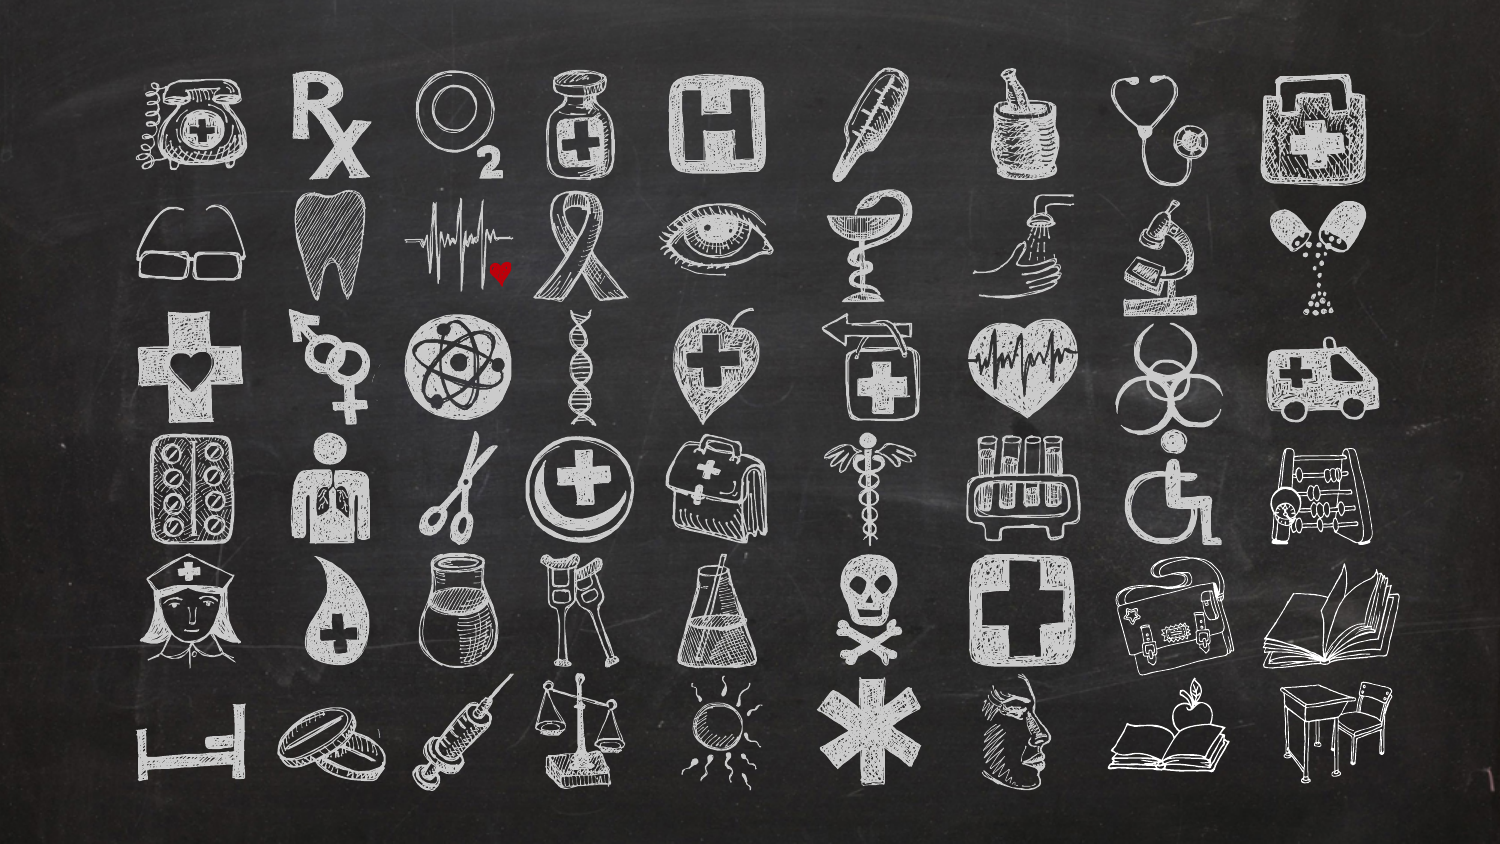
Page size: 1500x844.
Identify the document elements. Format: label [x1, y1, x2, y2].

text_box [700, 754, 714, 782]
text_box [177, 561, 201, 581]
text_box [191, 650, 197, 658]
text_box [418, 552, 499, 668]
text_box [477, 145, 503, 179]
text_box [1308, 300, 1314, 307]
text_box [1310, 293, 1316, 300]
text_box [223, 81, 235, 93]
text_box [1027, 233, 1032, 241]
text_box [668, 73, 766, 174]
text_box [836, 619, 903, 666]
text_box [137, 311, 244, 424]
text_box [681, 266, 726, 276]
text_box [211, 495, 222, 507]
text_box [179, 109, 225, 151]
text_box [209, 471, 218, 482]
text_box [859, 432, 877, 449]
text_box [1110, 75, 1209, 187]
text_box [546, 69, 615, 181]
text_box [1266, 336, 1380, 423]
text_box [457, 608, 494, 664]
text_box [852, 448, 886, 547]
text_box [534, 460, 627, 531]
text_box [1270, 447, 1373, 546]
text_box [288, 309, 370, 425]
text_box [1115, 556, 1235, 676]
text_box [672, 307, 760, 425]
text_box [198, 595, 218, 602]
text_box [533, 190, 629, 303]
text_box [341, 500, 349, 513]
text_box [741, 773, 752, 791]
text_box [826, 189, 913, 303]
text_box [1026, 711, 1048, 740]
text_box [1315, 252, 1321, 259]
text_box [719, 480, 737, 495]
text_box [567, 309, 597, 427]
text_box [1339, 116, 1345, 131]
text_box [724, 752, 734, 783]
text_box [1262, 563, 1400, 669]
picture [0, 0, 1500, 844]
text_box [1028, 737, 1037, 748]
text_box [821, 312, 921, 422]
text_box [981, 673, 1052, 791]
text_box [1312, 310, 1319, 316]
text_box [681, 758, 699, 775]
text_box [1107, 685, 1230, 773]
text_box [990, 691, 1031, 705]
text_box [1132, 262, 1160, 284]
text_box [974, 480, 1071, 518]
text_box [540, 553, 620, 668]
text_box [294, 189, 366, 301]
text_box [1279, 681, 1393, 784]
text_box [721, 675, 727, 697]
text_box [277, 707, 386, 782]
text_box [139, 553, 241, 669]
text_box [991, 68, 1060, 180]
text_box [1302, 252, 1309, 258]
text_box [558, 111, 587, 116]
text_box [857, 361, 911, 415]
text_box [1314, 301, 1320, 308]
text_box [184, 628, 200, 632]
text_box [203, 600, 215, 607]
text_box [135, 78, 248, 171]
text_box [1026, 194, 1075, 239]
text_box [1123, 199, 1198, 317]
text_box [412, 673, 514, 791]
text_box [1328, 307, 1334, 314]
text_box [154, 438, 189, 495]
text_box [1328, 236, 1335, 242]
text_box [691, 682, 703, 703]
text_box [874, 442, 917, 468]
text_box [1034, 739, 1044, 745]
text_box [692, 702, 743, 751]
text_box [1030, 238, 1035, 248]
text_box [1028, 251, 1032, 261]
text_box [419, 431, 498, 545]
text_box [313, 432, 347, 465]
text_box [1160, 429, 1188, 454]
text_box [1124, 458, 1222, 546]
text_box [1319, 297, 1326, 304]
text_box [1320, 308, 1328, 315]
text_box [157, 488, 188, 522]
text_box [972, 240, 1062, 299]
text_box [1036, 242, 1040, 252]
text_box [969, 554, 1076, 667]
text_box [304, 556, 370, 666]
text_box [163, 596, 183, 604]
text_box [1318, 201, 1367, 253]
text_box [1305, 241, 1312, 248]
text_box [1260, 73, 1367, 186]
text_box [840, 554, 898, 627]
text_box [136, 204, 247, 281]
text_box [169, 522, 179, 533]
text_box [556, 449, 612, 506]
text_box [535, 672, 626, 789]
text_box [404, 197, 514, 292]
text_box [816, 677, 922, 786]
text_box [658, 203, 774, 270]
text_box [226, 86, 232, 94]
text_box [677, 553, 757, 669]
text_box [208, 103, 228, 123]
text_box [290, 469, 370, 545]
text_box [983, 724, 1013, 784]
text_box [431, 84, 478, 133]
text_box [415, 70, 495, 153]
text_box [489, 261, 512, 287]
text_box [581, 588, 599, 604]
text_box [149, 433, 235, 545]
text_box [404, 314, 512, 421]
text_box [715, 735, 727, 747]
text_box [743, 732, 762, 748]
text_box [437, 557, 479, 568]
text_box [187, 606, 197, 625]
text_box [696, 460, 721, 480]
text_box [982, 694, 1006, 722]
text_box [823, 444, 863, 473]
text_box [168, 602, 180, 608]
text_box [665, 433, 768, 544]
text_box [992, 685, 1005, 701]
text_box [525, 435, 635, 543]
text_box [175, 128, 182, 143]
text_box [1294, 156, 1306, 174]
text_box [169, 473, 179, 483]
text_box [832, 67, 909, 182]
text_box [736, 682, 751, 707]
text_box [1270, 209, 1312, 252]
text_box [1303, 308, 1310, 315]
text_box [966, 435, 1081, 542]
text_box [746, 704, 763, 717]
text_box [1115, 322, 1223, 436]
text_box [741, 753, 757, 770]
text_box [551, 589, 572, 604]
text_box [318, 489, 329, 510]
text_box [292, 71, 372, 180]
text_box [967, 318, 1079, 419]
text_box [135, 703, 247, 782]
text_box [1003, 704, 1028, 720]
